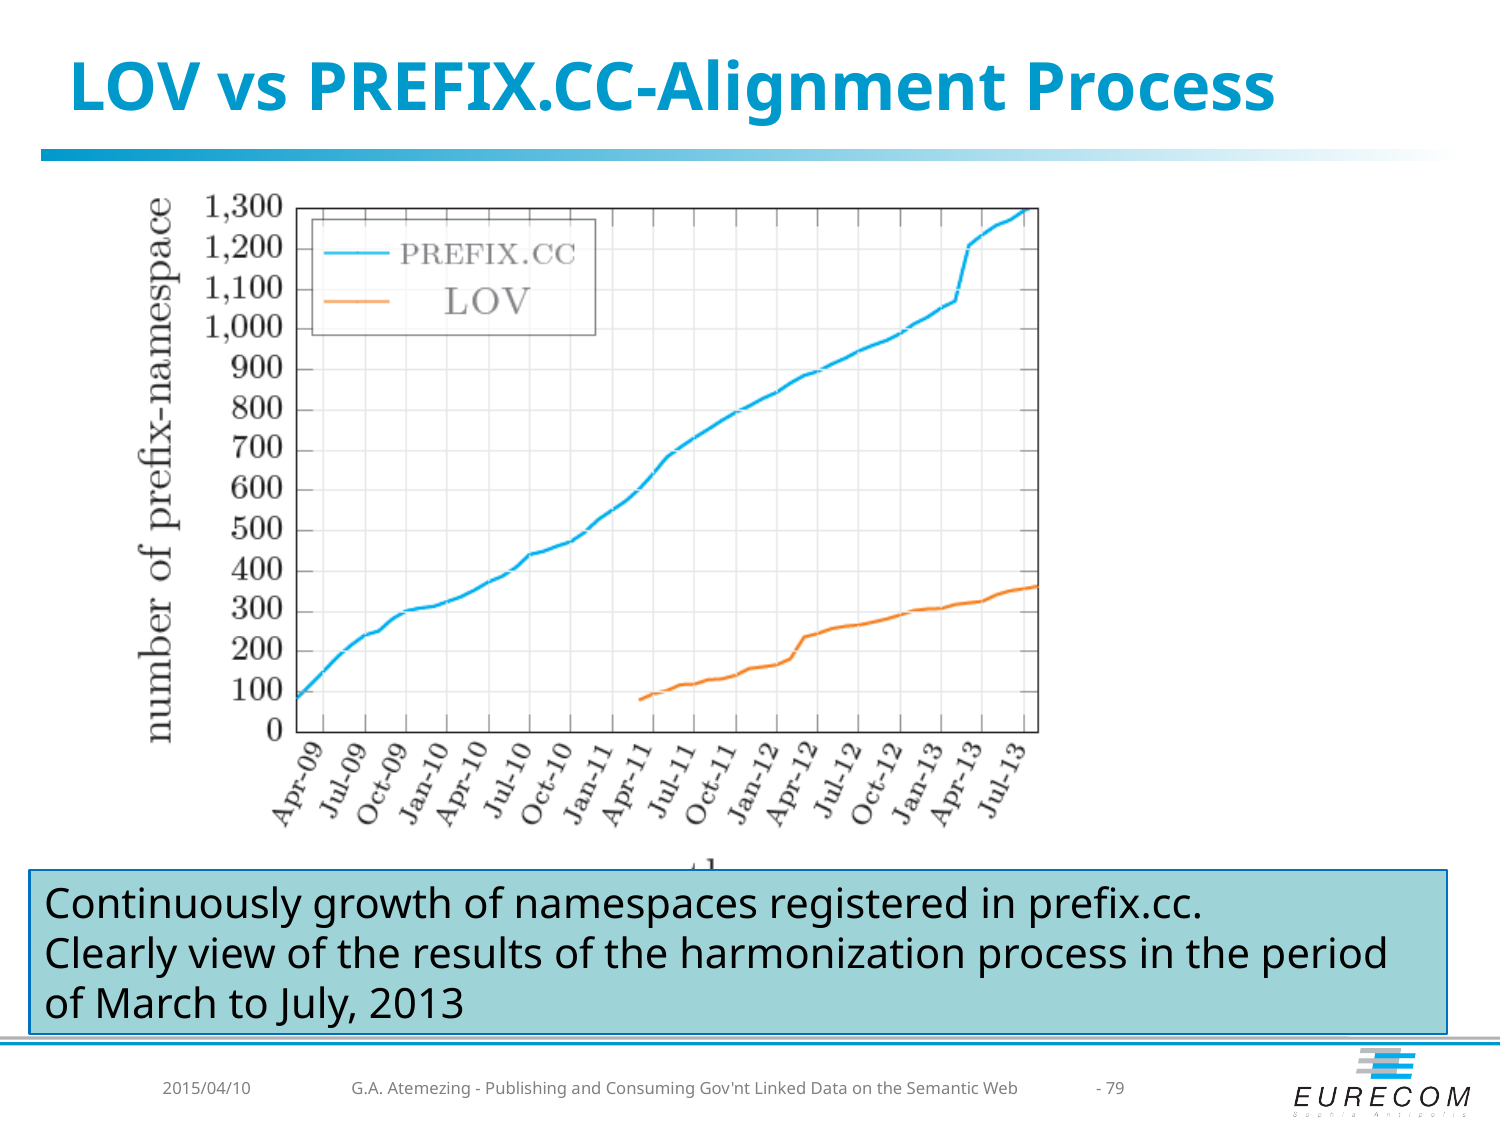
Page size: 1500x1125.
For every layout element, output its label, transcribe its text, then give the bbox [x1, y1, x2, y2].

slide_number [147, 1070, 325, 1103]
title LOV vs PREFIX.CC-Alignment Process [52, 30, 1460, 138]
slide_number - 79 [1080, 1070, 1200, 1103]
picture [1293, 1048, 1477, 1118]
footer G.A. Atemezing - Publishing and Consuming Gov'nt Linked Data on the Semantic Web [336, 1070, 1069, 1107]
text_box Continuously growth of namespaces registered in prefix.cc. Clearly view of the results of the harmonization process in the period of March to July, 2013 [29, 869, 1447, 1035]
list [123, 172, 1058, 905]
